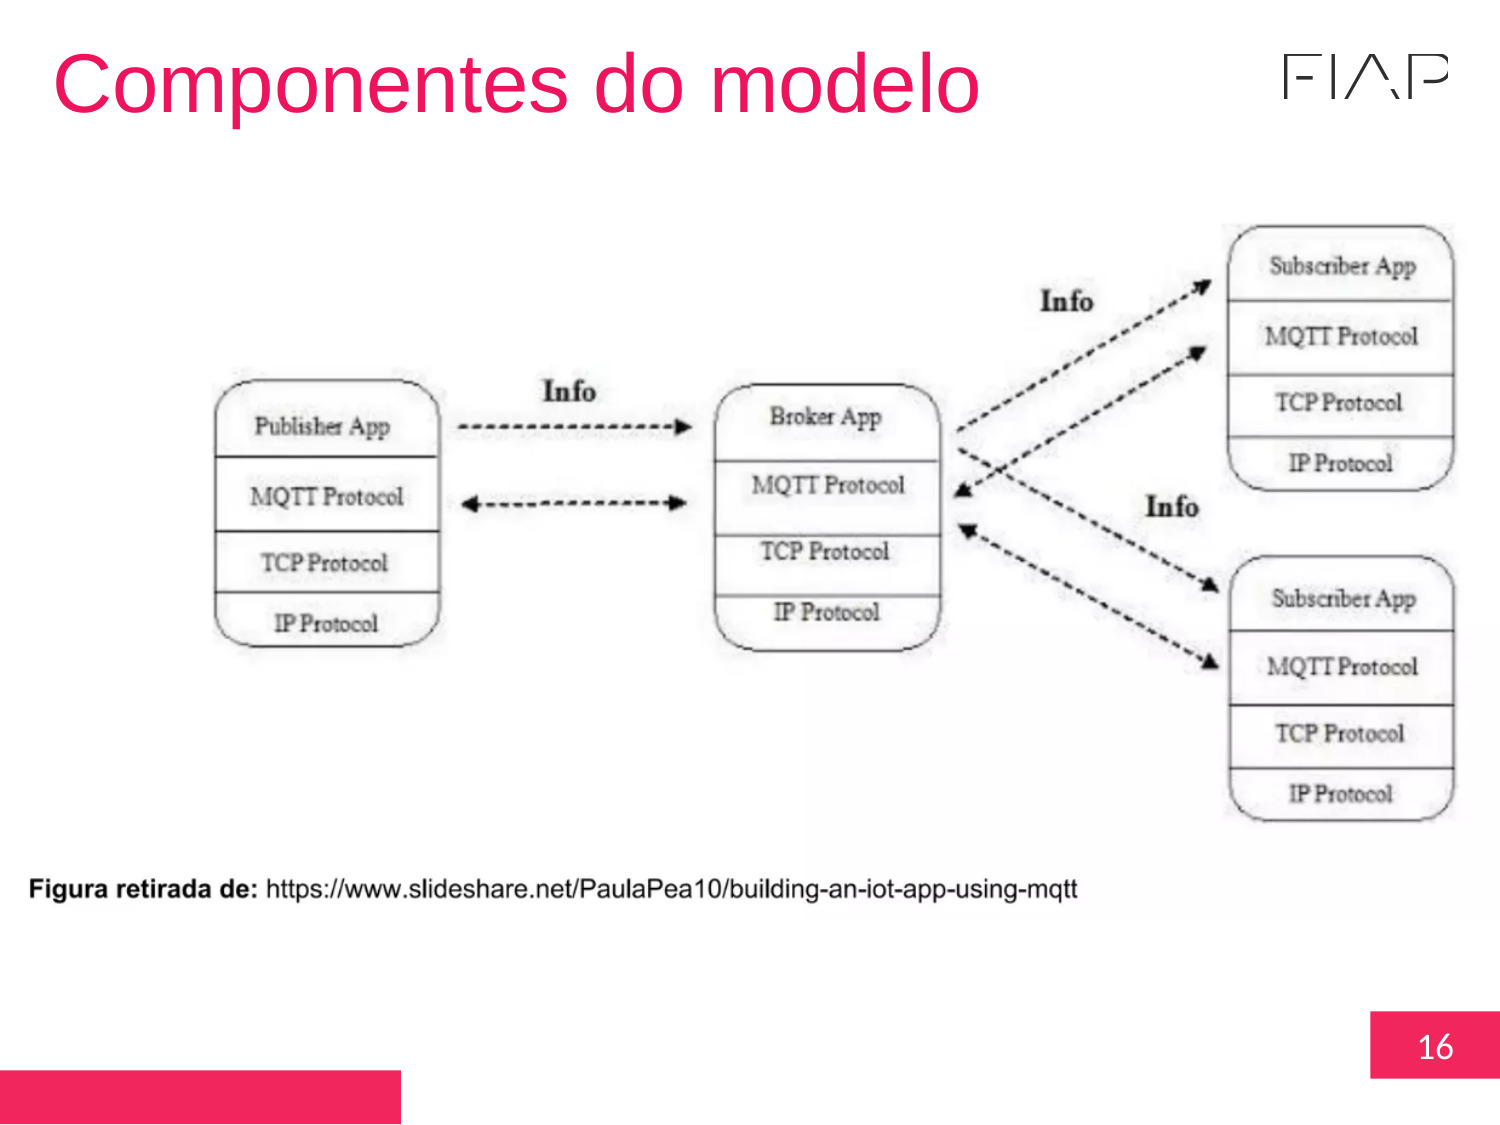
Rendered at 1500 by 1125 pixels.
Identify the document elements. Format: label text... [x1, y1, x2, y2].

picture [0, 203, 1500, 922]
text_box Componentes do modelo [37, 21, 1123, 137]
picture [1284, 54, 1448, 99]
